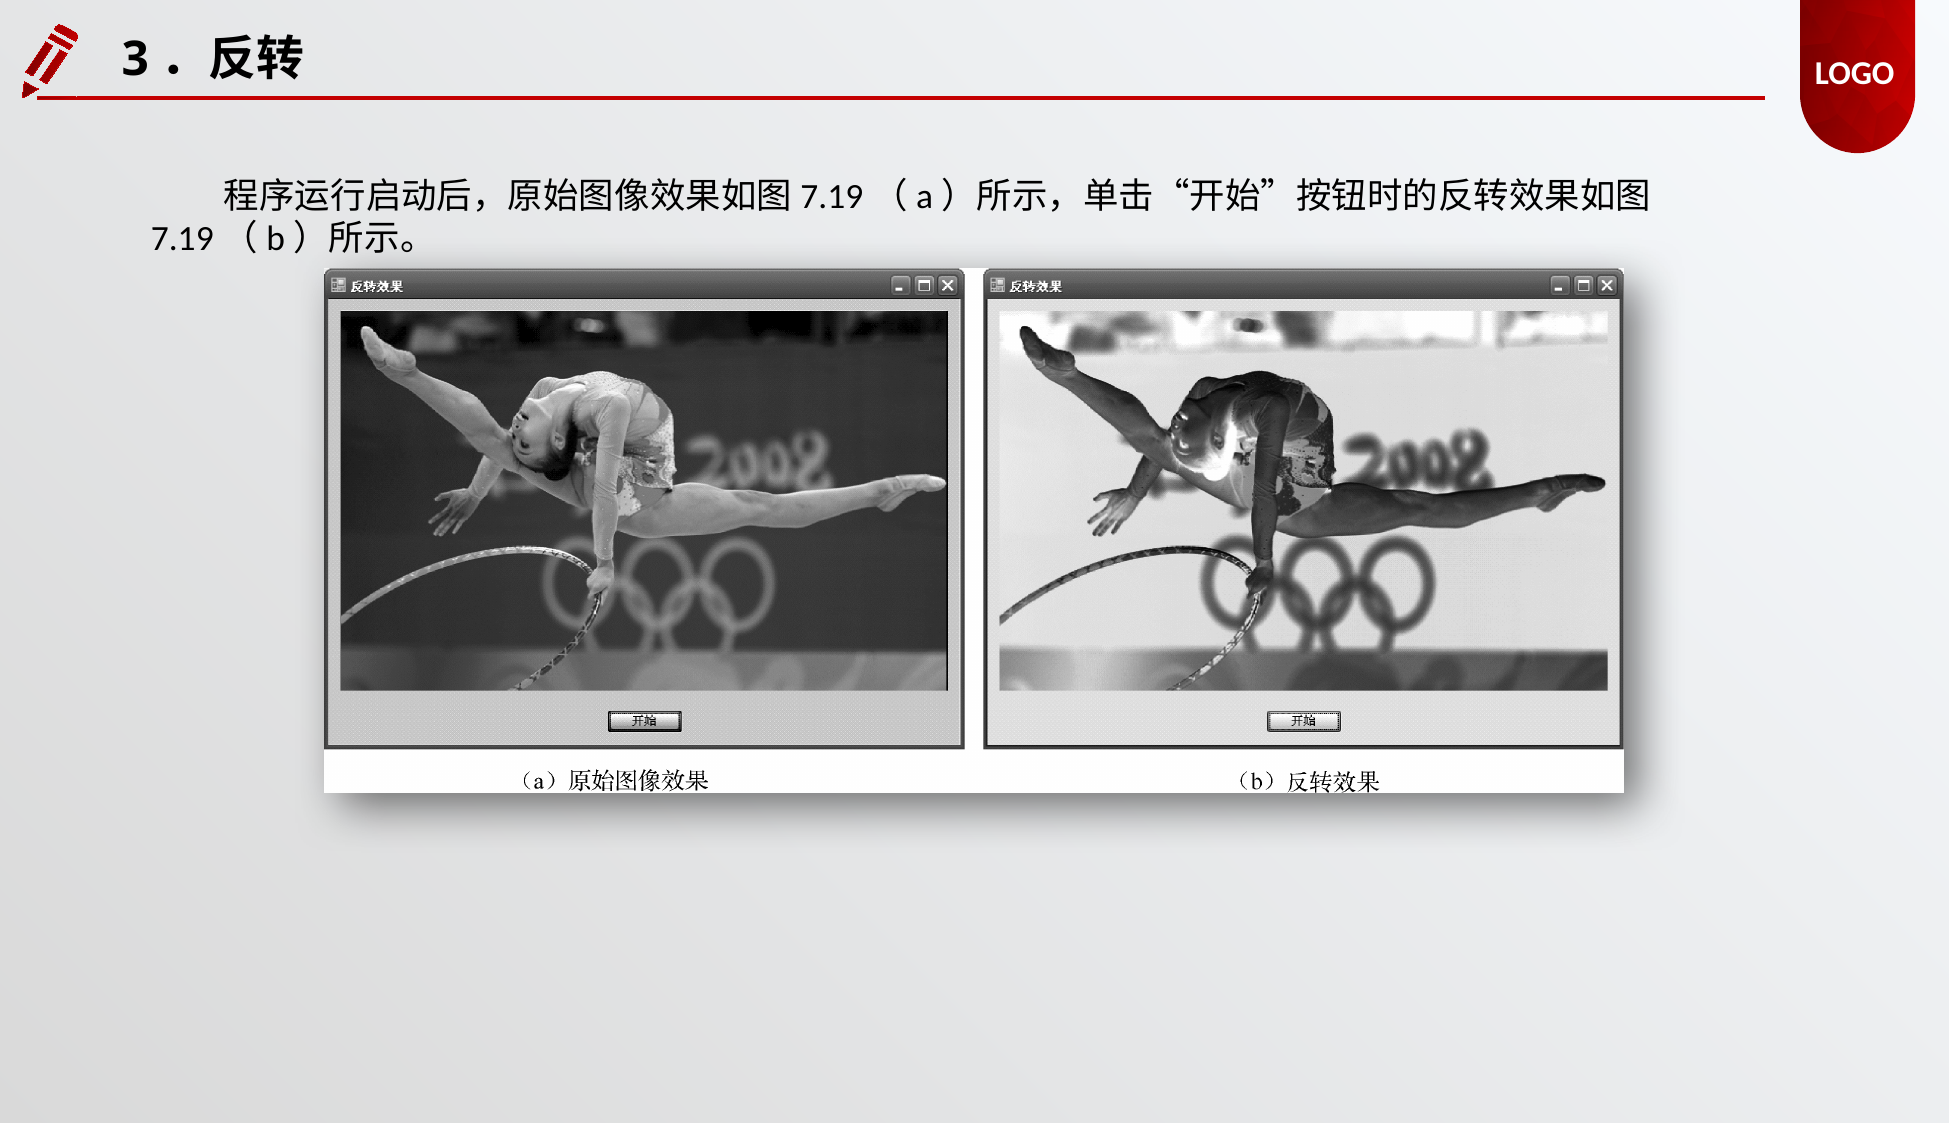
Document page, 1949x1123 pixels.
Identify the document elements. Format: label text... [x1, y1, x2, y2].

picture [1800, 0, 1916, 154]
picture [40, 50, 67, 83]
picture [54, 24, 78, 41]
picture [22, 82, 37, 97]
text_box 3．反转 [101, 17, 789, 95]
picture [26, 42, 52, 75]
picture [48, 33, 73, 49]
picture [324, 268, 1624, 793]
text_box 程序运行启动后，原始图像效果如图7.19（a）所示，单击“开始”按钮时的反转效果如图7.19（b）所示。 [136, 165, 1715, 265]
